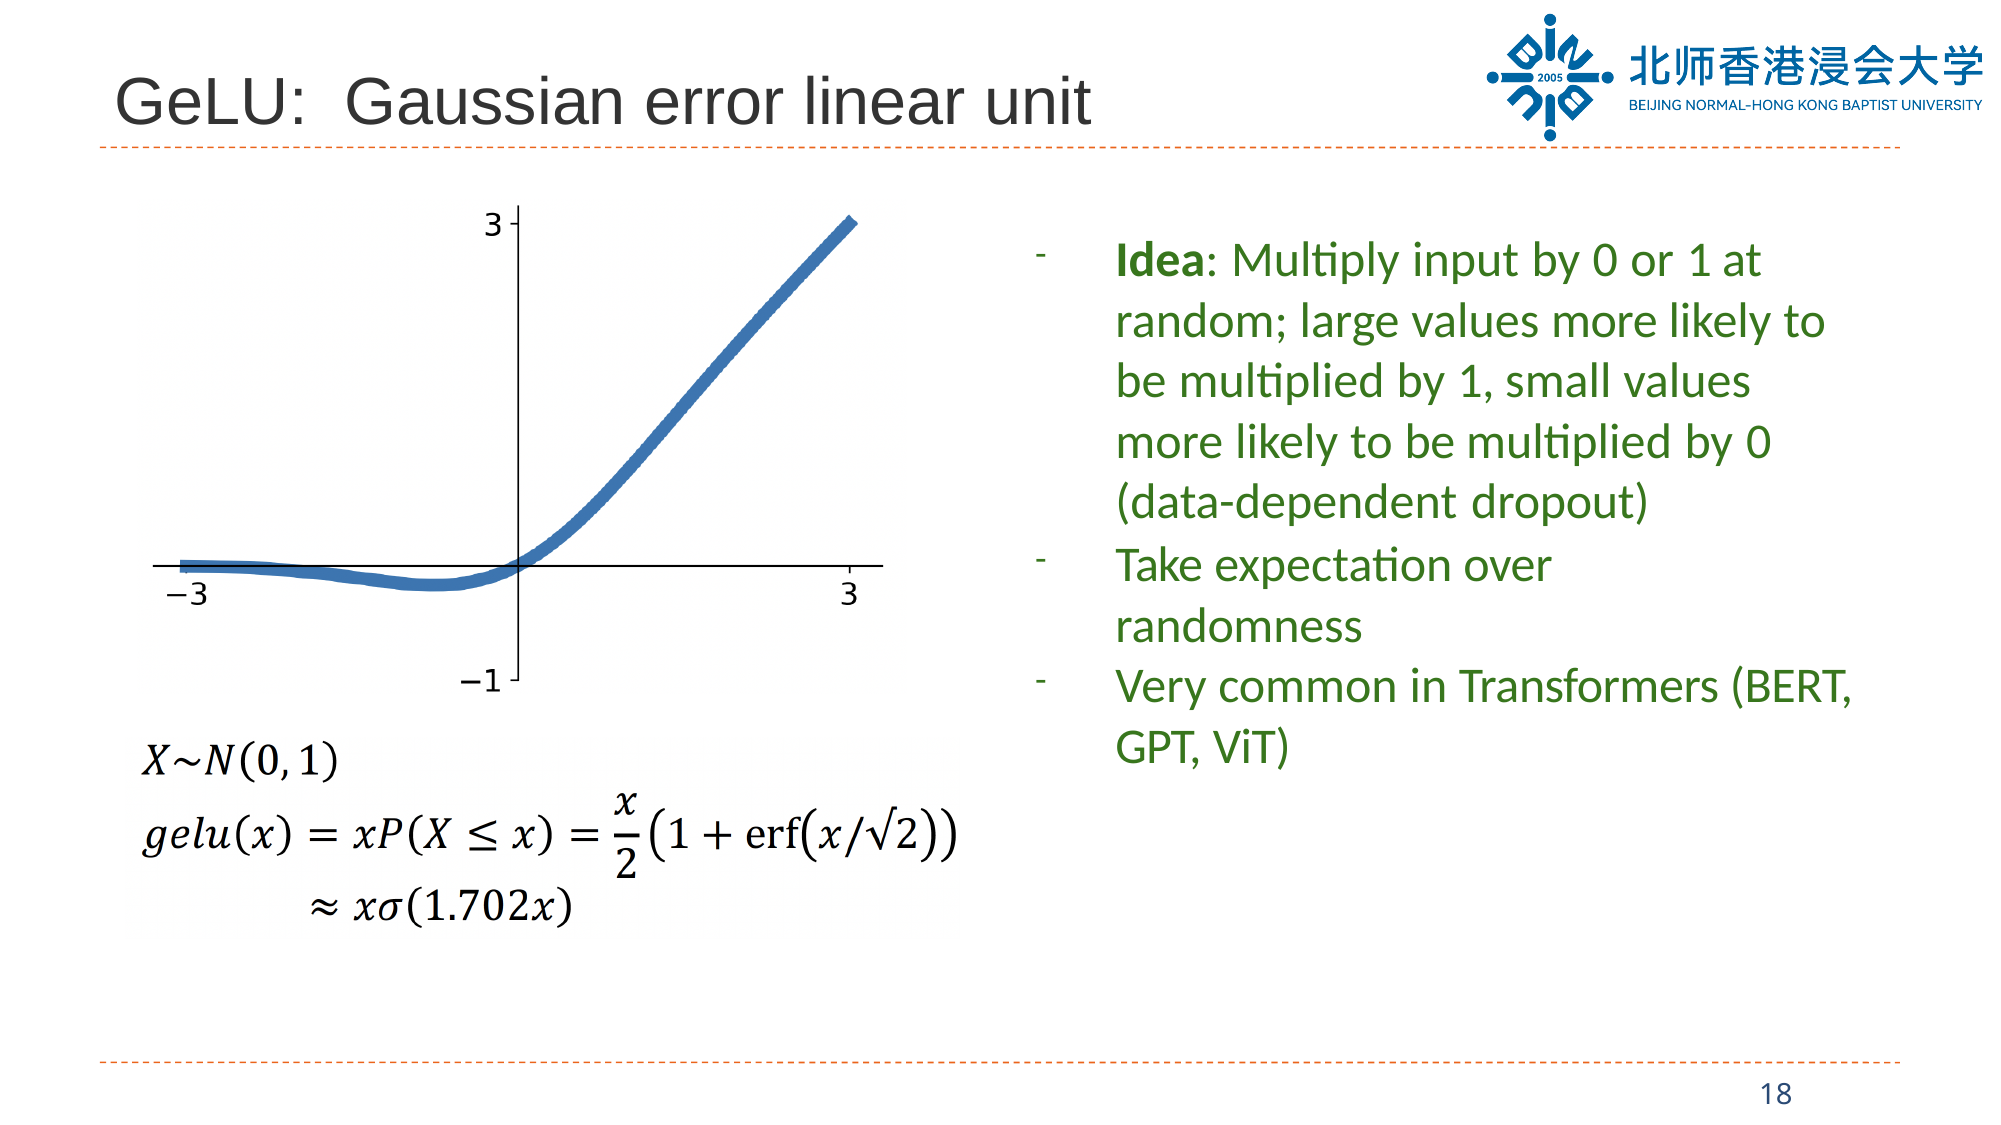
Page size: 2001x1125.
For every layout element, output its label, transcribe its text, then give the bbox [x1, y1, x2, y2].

picture [1469, 0, 2000, 156]
picture [137, 199, 907, 695]
picture [124, 737, 960, 940]
title GeLU: Gaussian error linear unit [99, 24, 1900, 146]
text_box Idea: Multiply input by 0 or 1 at random; large values more likely to be multiplied by 1, small values more likely to be multiplied by 0 (data-dependent dropout) Take expectation over randomness Very common in Transformers (BERT, GPT, ViT) [1032, 224, 1900, 774]
